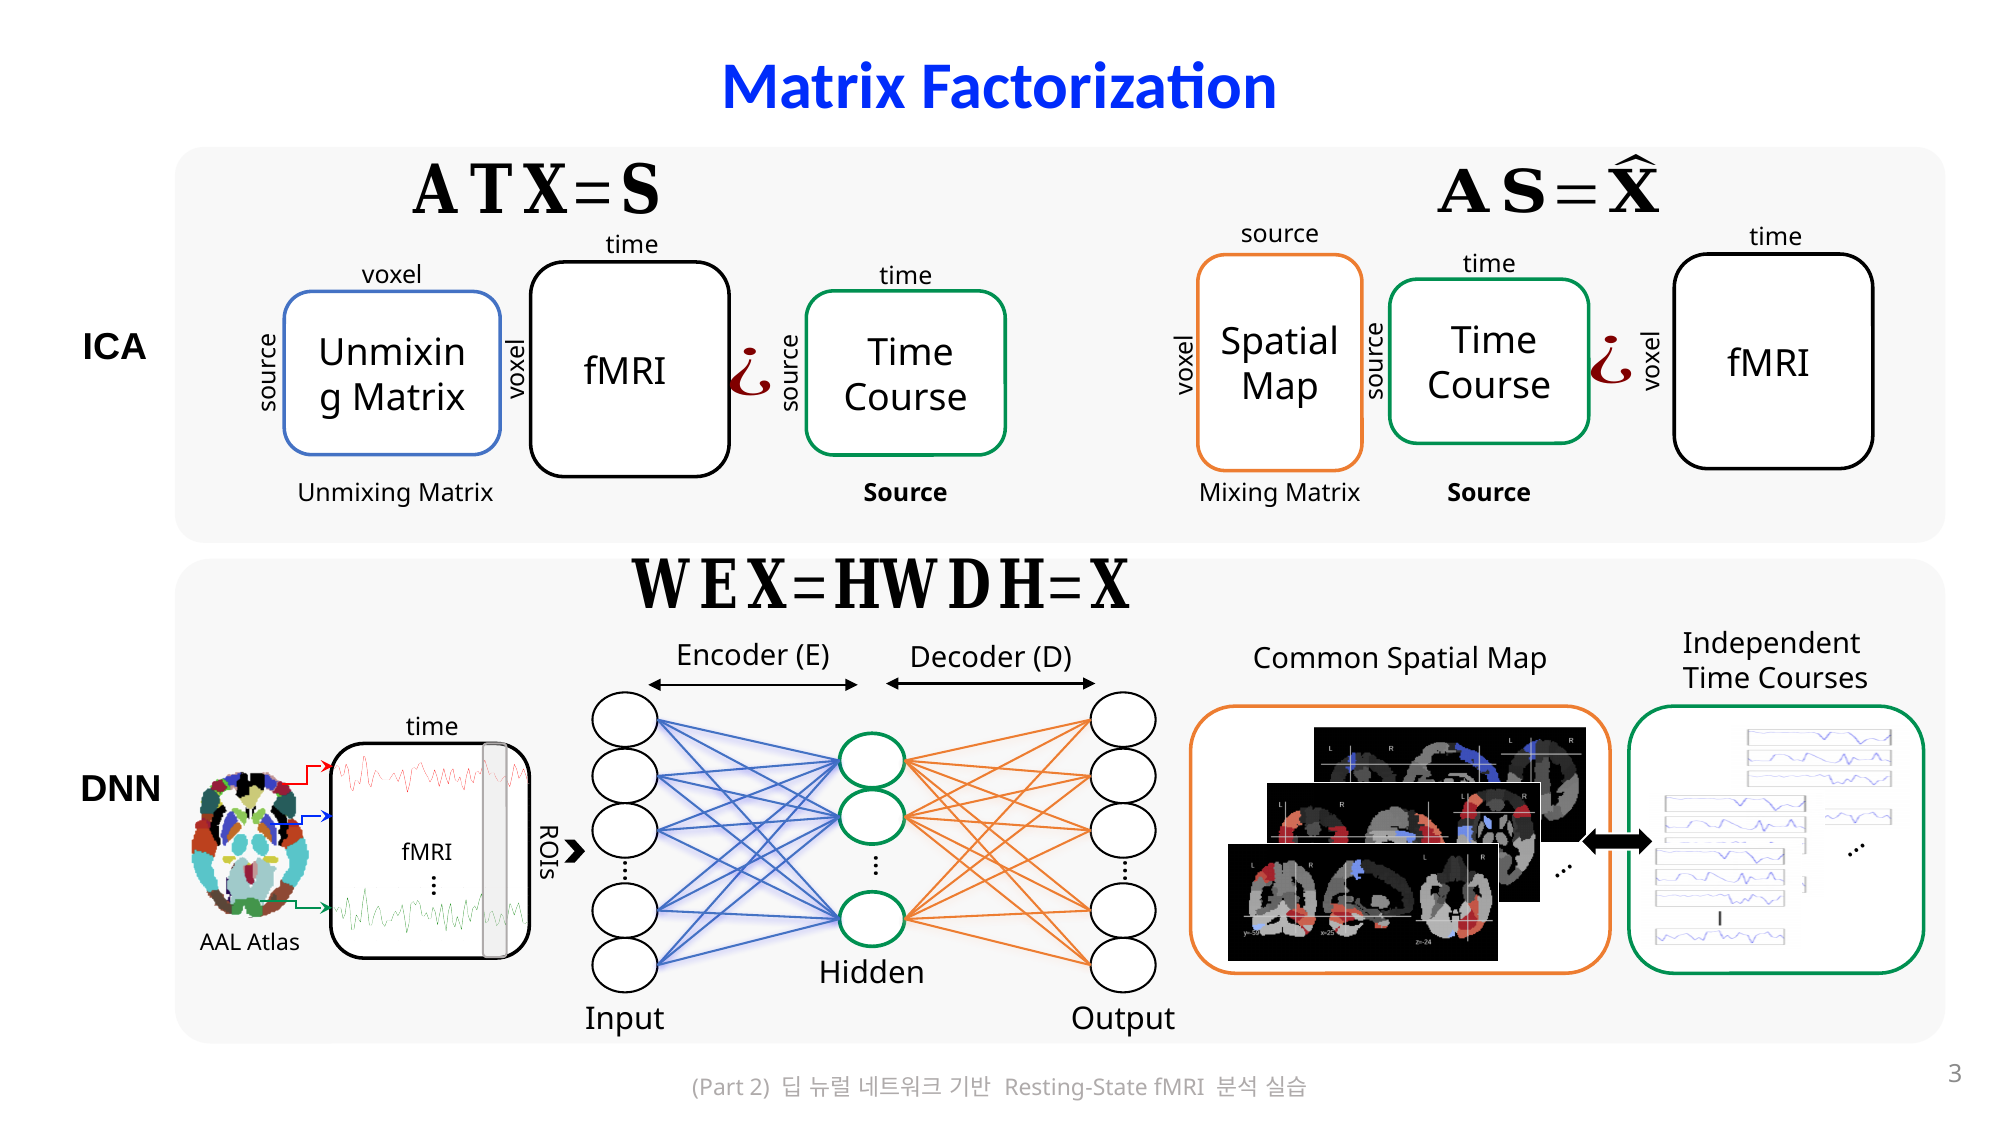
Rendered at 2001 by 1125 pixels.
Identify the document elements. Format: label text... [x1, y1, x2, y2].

title Matrix Factorization [0, 0, 2000, 174]
slide_number 3 [1527, 1042, 1978, 1103]
text_box (Part 2) 딥 뉴럴 네트워크 기반 Resting-State fMRI 분석 실습 [490, 1065, 1510, 1125]
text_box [61, 146, 1946, 1045]
